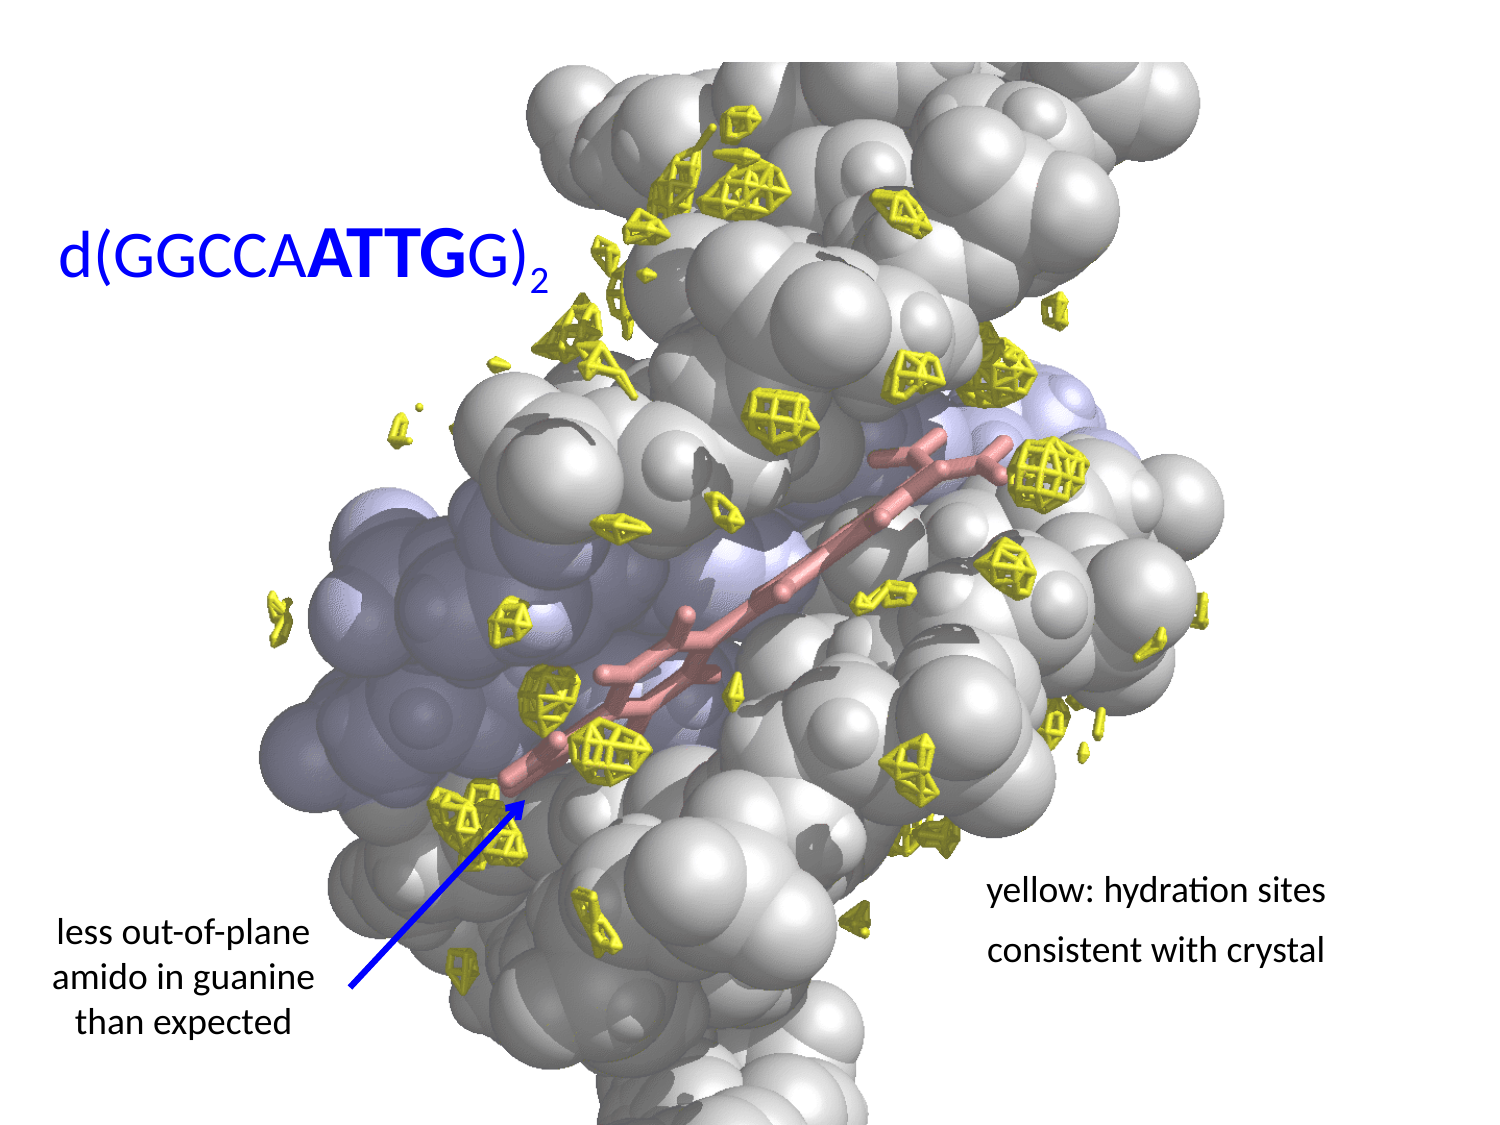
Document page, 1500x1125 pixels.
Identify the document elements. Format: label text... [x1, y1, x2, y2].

text_box d(GGCCAATTGG)2 [43, 194, 235, 309]
text_box less out-of-plane amido in guanine than expected [12, 899, 235, 1050]
text_box yellow: hydration sites consistent with crystal [1263, 857, 1400, 977]
picture [240, 62, 1260, 1125]
